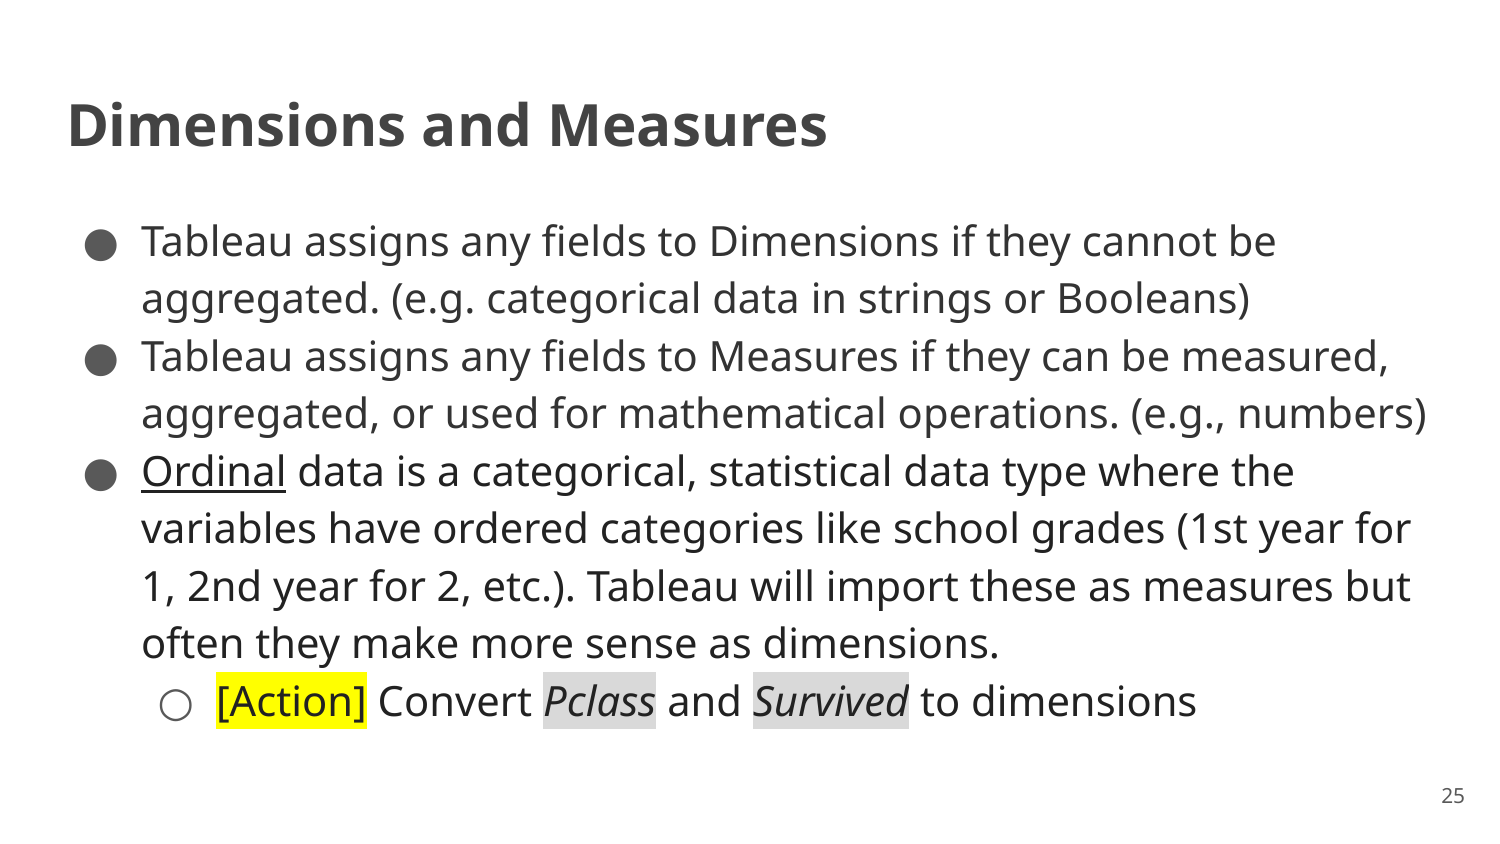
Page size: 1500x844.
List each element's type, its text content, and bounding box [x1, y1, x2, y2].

list Tableau assigns any fields to Dimensions if they cannot be aggregated. (e.g. categorical data in strings or Booleans) Tableau assigns any fields to Measures if they can be measured, aggregated, or used for mathematical operations. (e.g., numbers) Ordinal data is a categorical, statistical data type where the variables have ordered categories like school grades (1st year for 1, 2nd year for 2, etc.). Tableau will import these as measures but often they make more sense as dimensions. [Action] Convert Pclass and Survived to dimensions [51, 192, 1449, 776]
slide_number 25 [1389, 764, 1480, 830]
title Dimensions and Measures [51, 72, 1449, 167]
